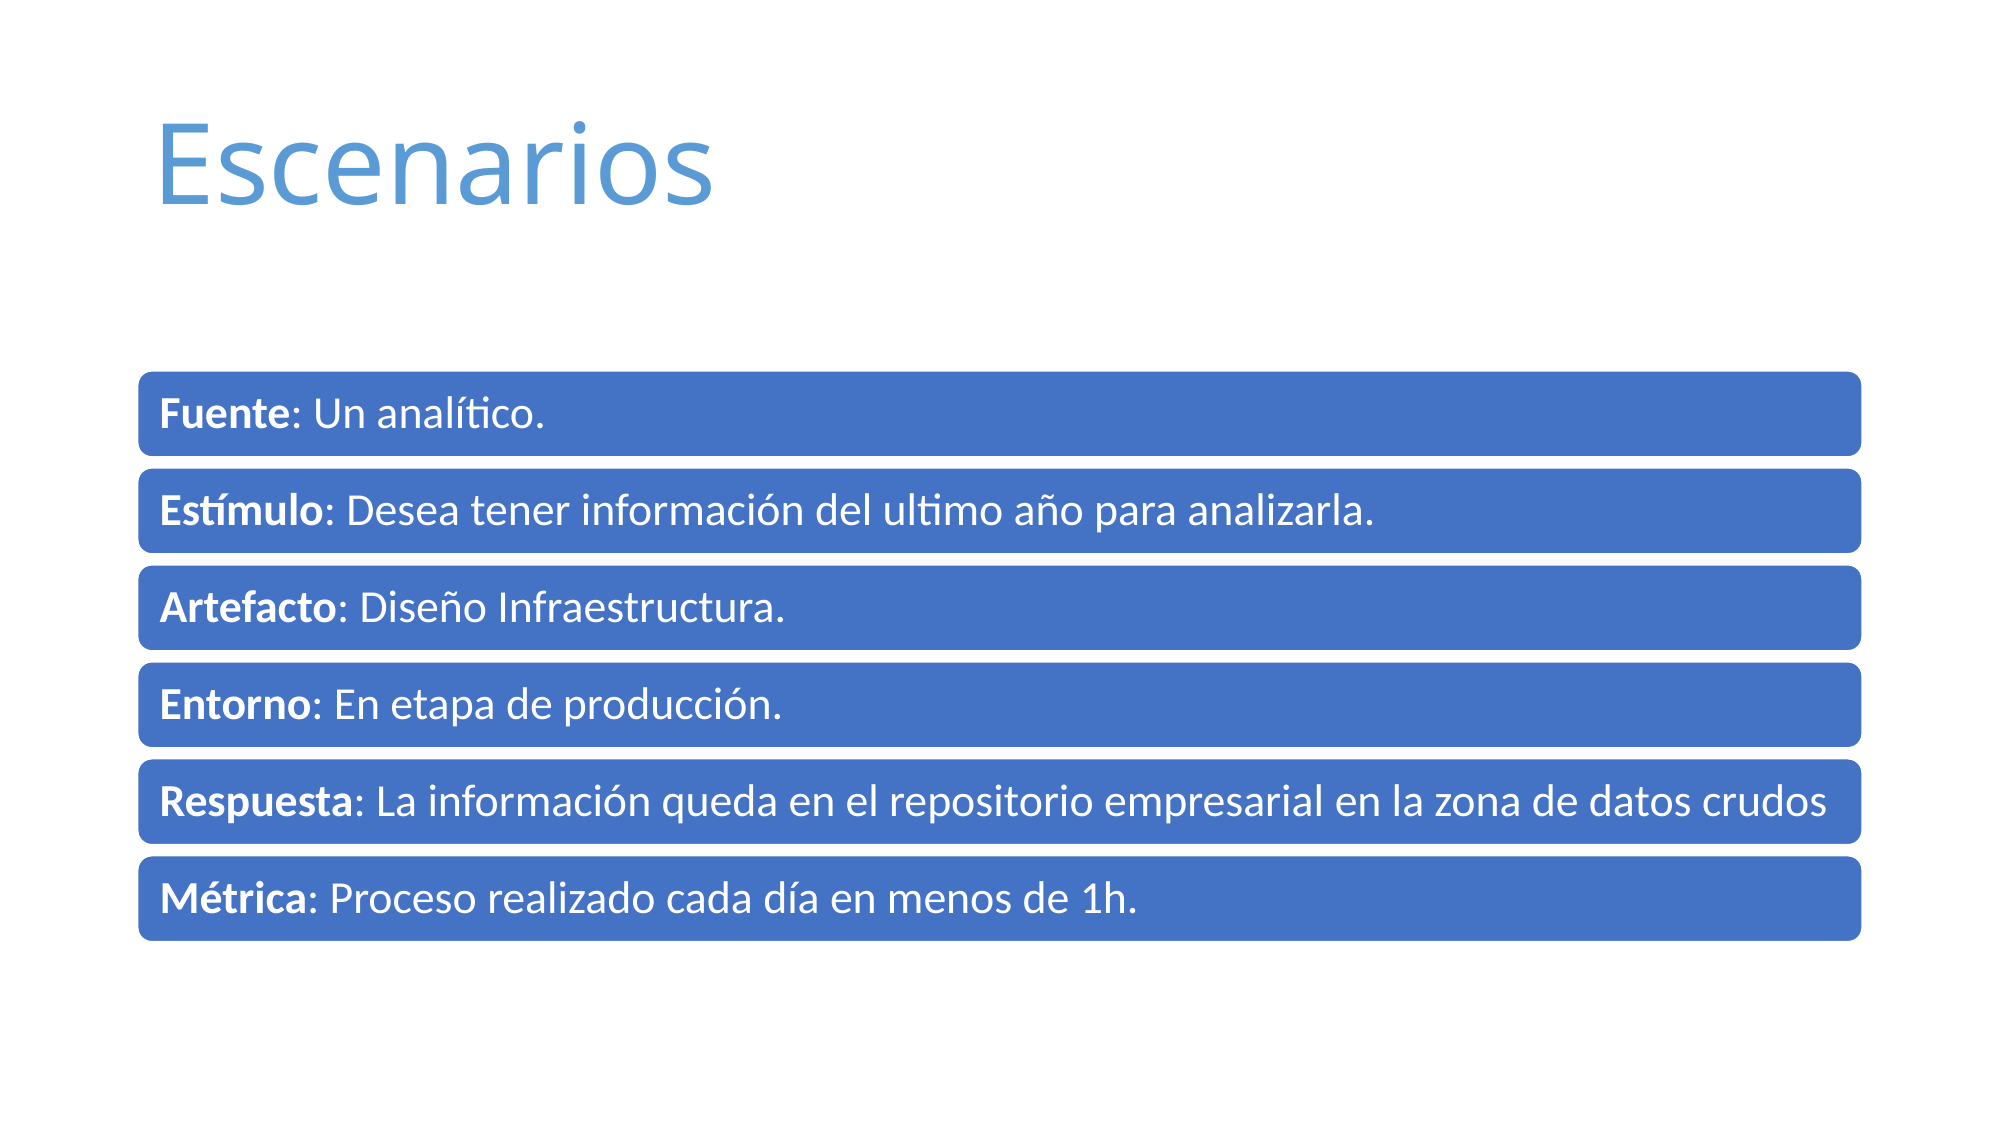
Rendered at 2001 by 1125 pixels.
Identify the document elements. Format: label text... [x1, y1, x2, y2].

title Escenarios [137, 59, 1863, 278]
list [137, 299, 1863, 1014]
